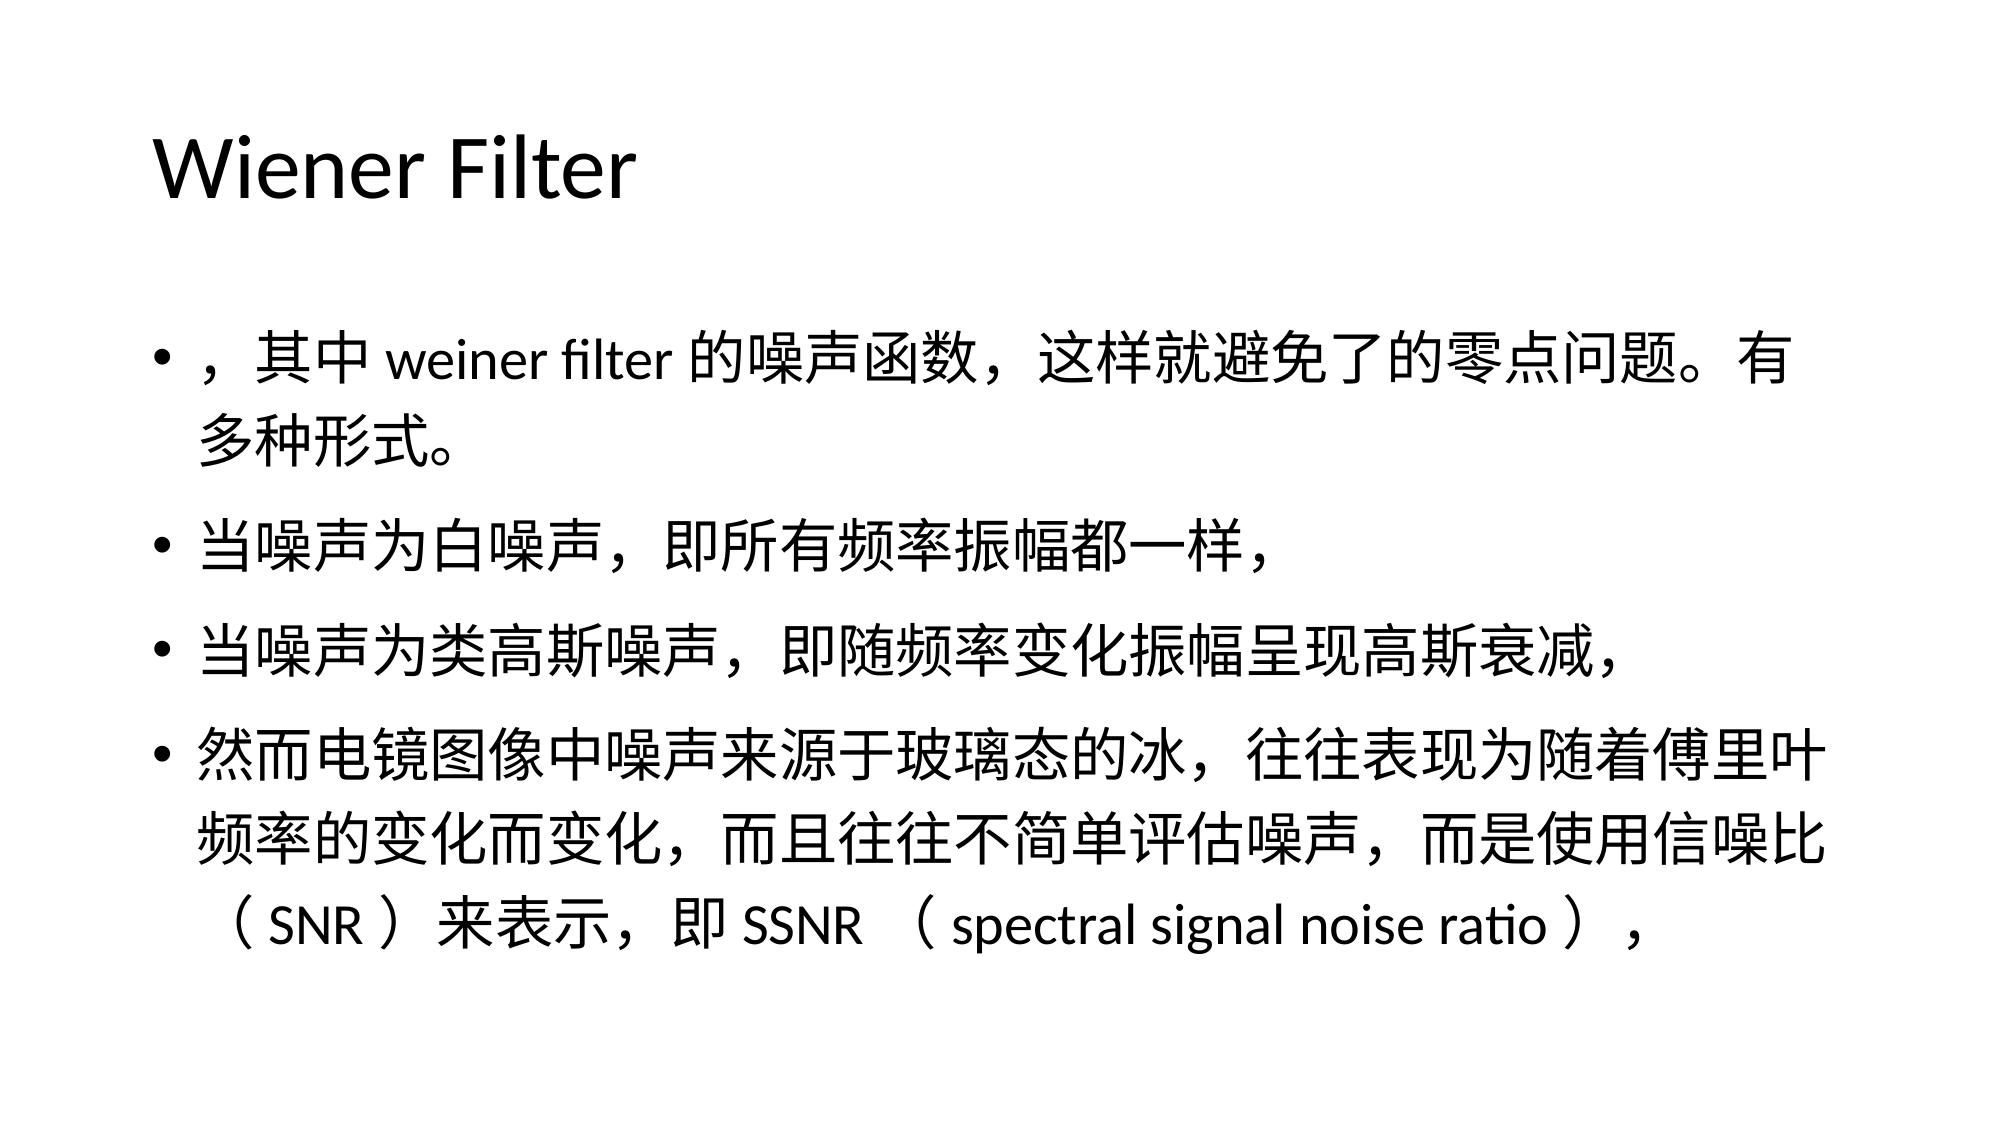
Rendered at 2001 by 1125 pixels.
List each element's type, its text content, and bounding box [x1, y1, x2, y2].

title Wiener Filter [137, 59, 1863, 278]
